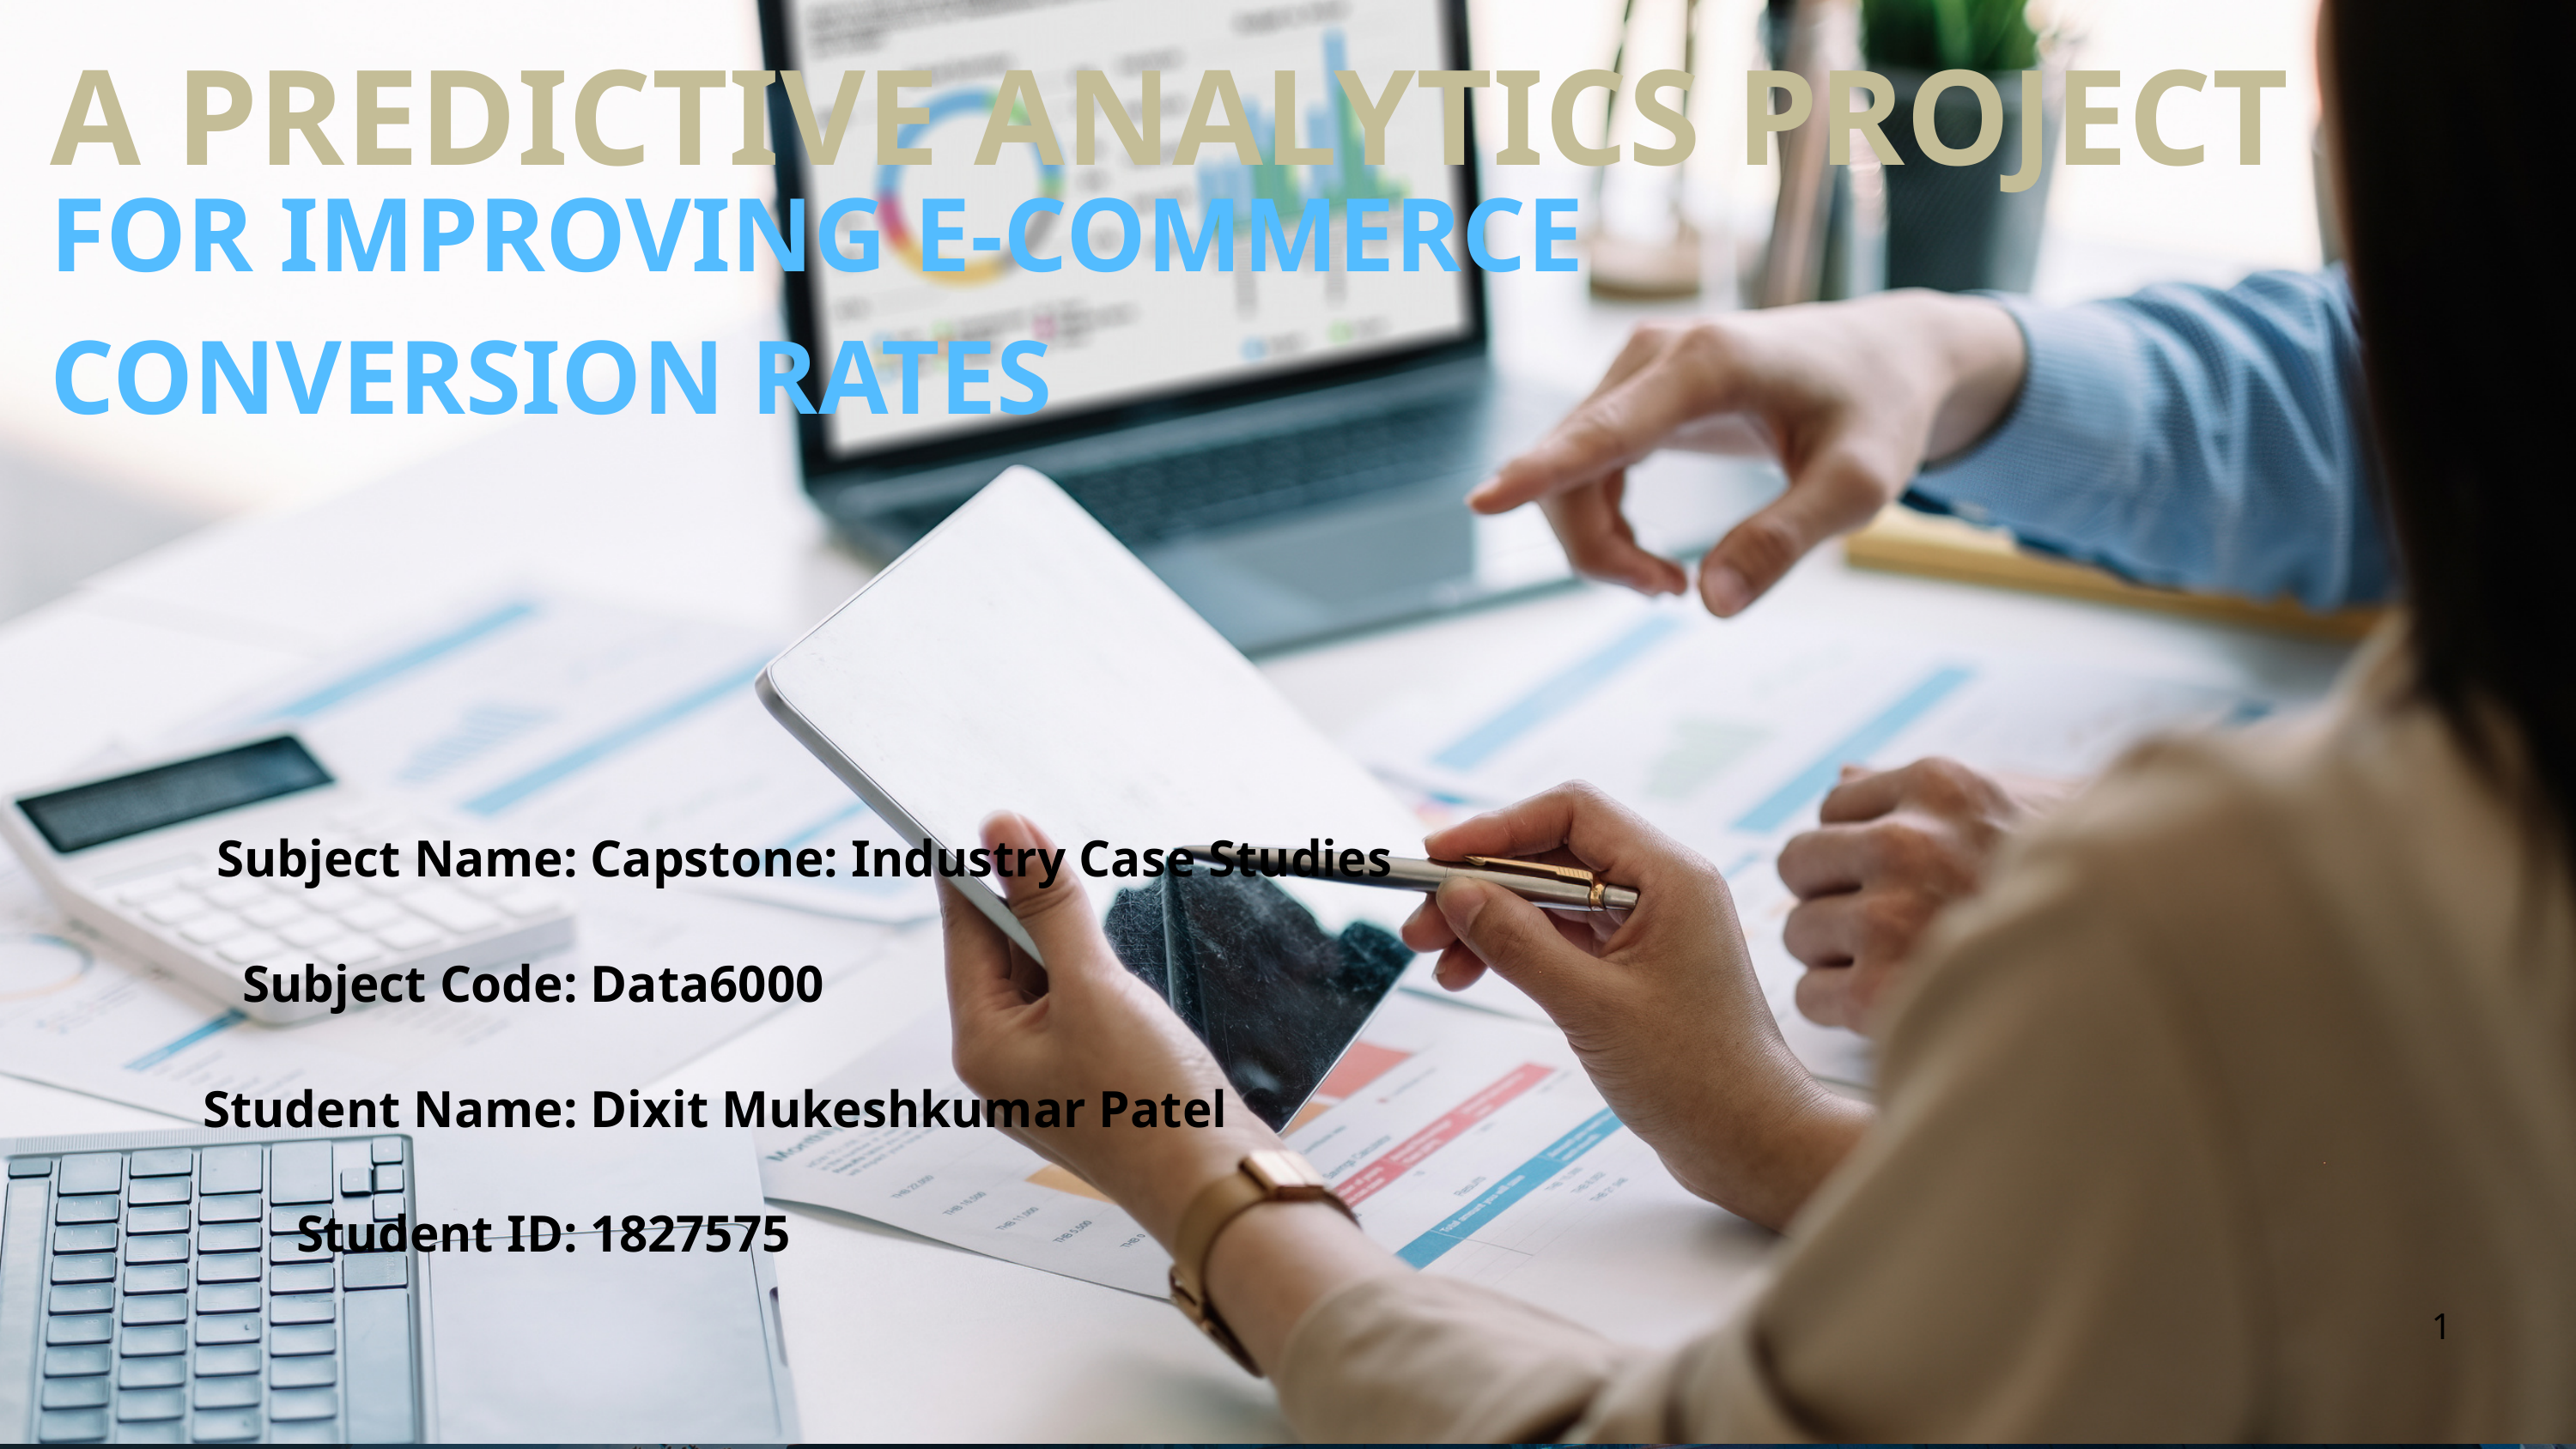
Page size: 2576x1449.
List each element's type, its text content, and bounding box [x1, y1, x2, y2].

text_box FOR IMPROVING E-COMMERCE CONVERSION RATES [50, 149, 2231, 434]
text_box Capstone: Industry Case Studies Data6000 Dixit Mukeshkumar Patel 1827575 [590, 761, 1605, 1263]
text_box Subject Name: Subject Code: Student Name: Student ID: [106, 761, 590, 1263]
text_box A PREDICTIVE ANALYTICS PROJECT [50, 7, 2408, 192]
text_box 1 [2431, 1296, 2452, 1348]
text_box [1510, 1444, 2576, 1449]
text_box [0, 1444, 1510, 1449]
text_box [0, 0, 2576, 1444]
